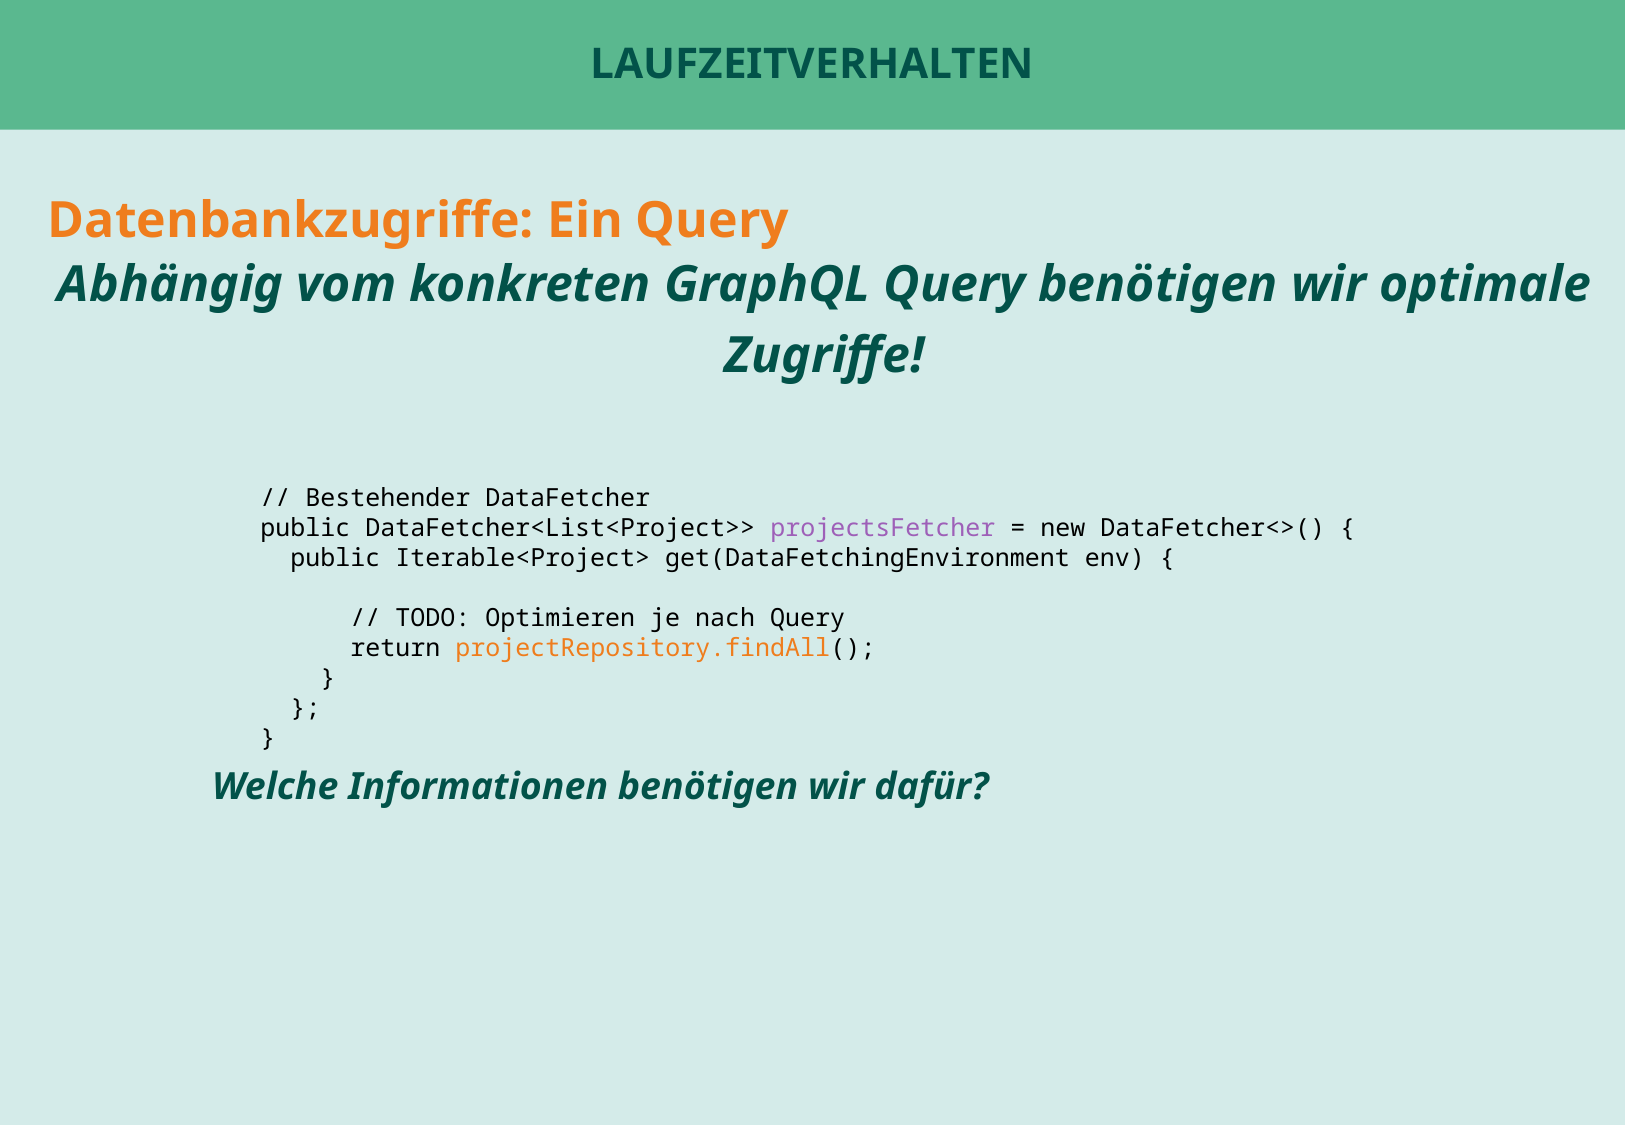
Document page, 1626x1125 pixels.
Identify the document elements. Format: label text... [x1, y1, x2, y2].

text_box Welche Informationen benötigen wir dafür? [197, 745, 1005, 815]
title Laufzeitverhalten [0, 0, 1625, 130]
text_box // Bestehender DataFetcher public DataFetcher<List<Project>> projectsFetcher = new DataFetcher<>() { public Iterable<Project> get(DataFetchingEnvironment env) { // TODO: Optimieren je nach Query return projectRepository.findAll(); } }; } [245, 474, 1404, 759]
text_box Abhängig vom konkreten GraphQL Query benötigen wir optimale Zugriffe! [12, 231, 1625, 391]
text_box Datenbankzugriffe: Ein Query [33, 168, 1557, 231]
